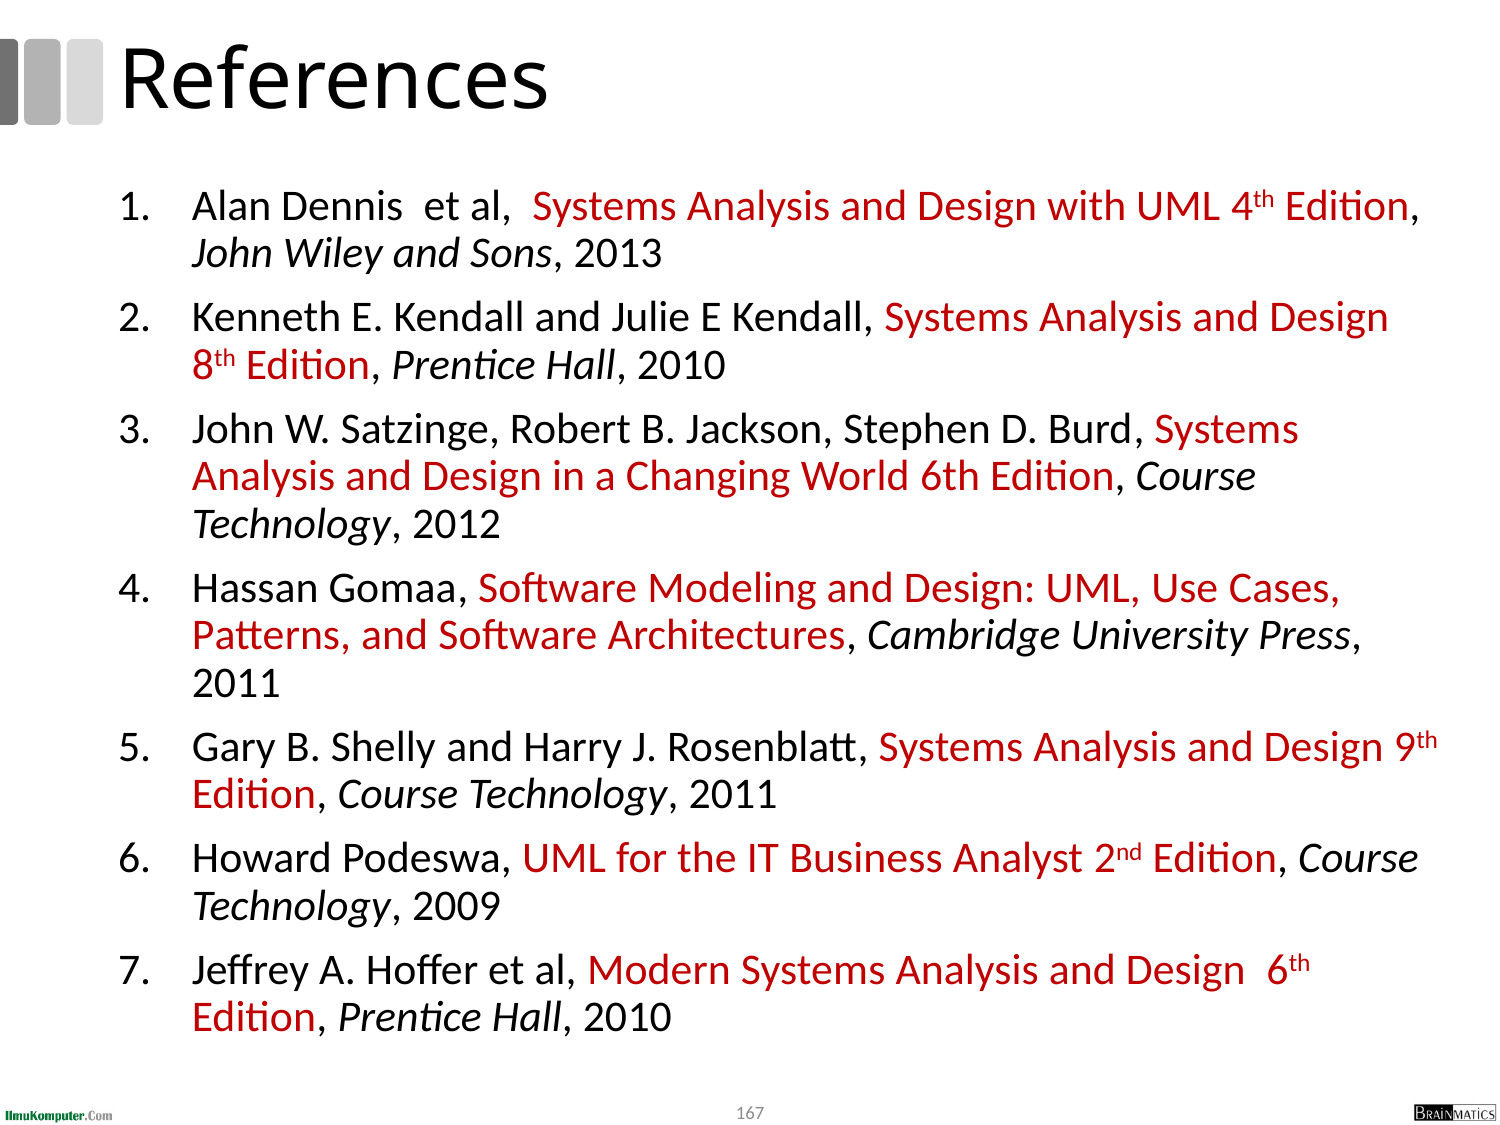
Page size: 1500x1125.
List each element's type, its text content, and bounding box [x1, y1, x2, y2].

picture [1412, 1102, 1498, 1123]
picture [4, 1106, 113, 1125]
list Alan Dennis et al, Systems Analysis and Design with UML 4th Edition, John Wiley and Sons, 2013 Kenneth E. Kendall and Julie E Kendall, Systems Analysis and Design 8th Edition, Prentice Hall, 2010 John W. Satzinge, Robert B. Jackson, Stephen D. Burd, Systems Analysis and Design in a Changing World 6th Edition, Course Technology, 2012 Hassan Gomaa, Software Modeling and Design: UML, Use Cases, Patterns, and Software Architectures, Cambridge University Press, 2011 Gary B. Shelly and Harry J. Rosenblatt, Systems Analysis and Design 9th Edition, Course Technology, 2011 Howard Podeswa, UML for the IT Business Analyst 2nd Edition, Course Technology, 2009 Jeffrey A. Hoffer et al, Modern Systems Analysis and Design 6th Edition, Prentice Hall, 2010 [103, 174, 1454, 1050]
title References [103, 24, 1498, 138]
slide_number 167 [581, 1100, 919, 1125]
